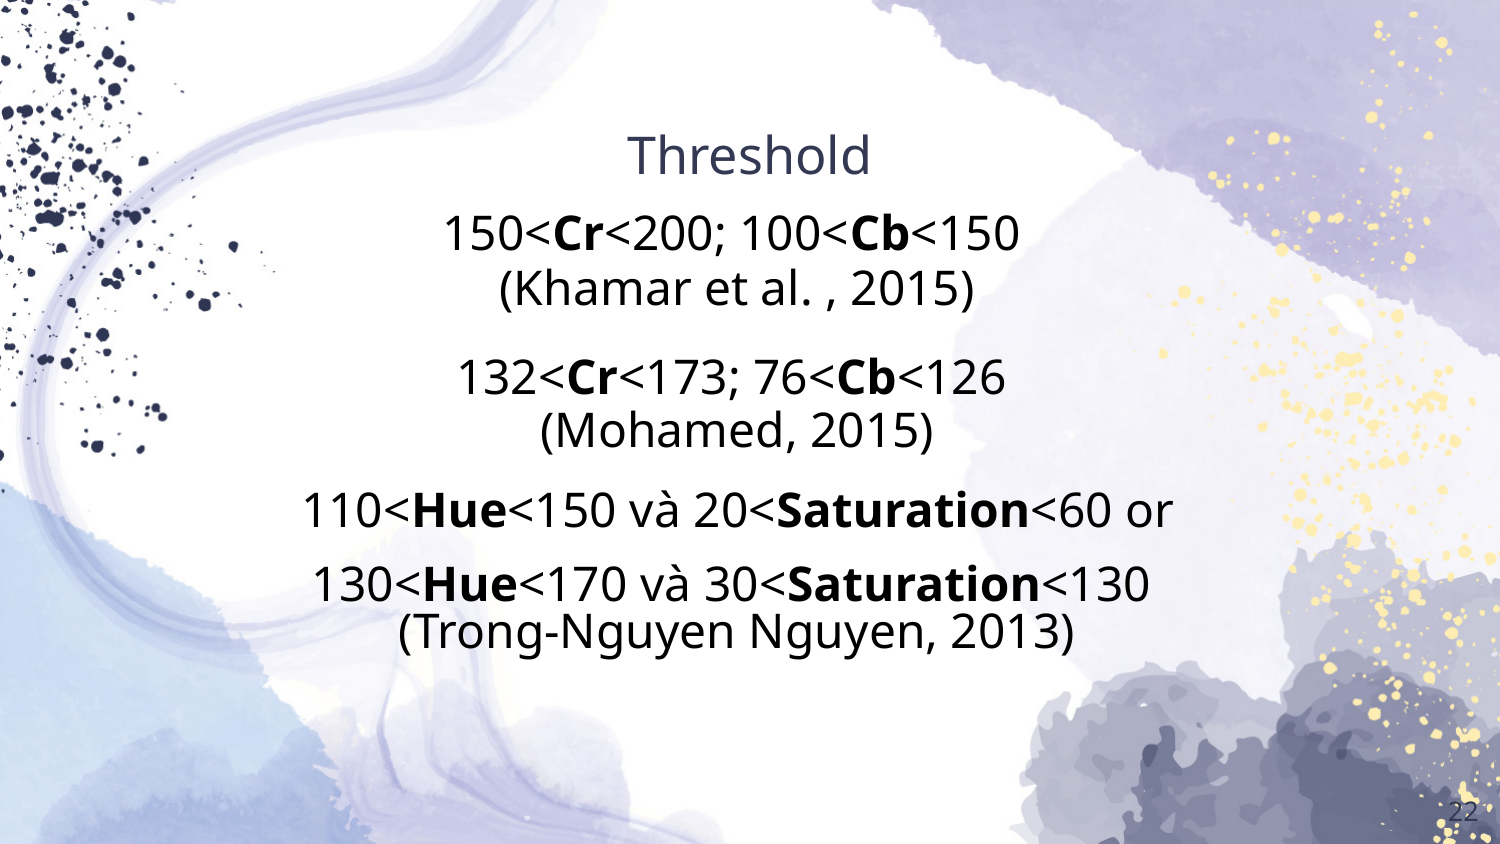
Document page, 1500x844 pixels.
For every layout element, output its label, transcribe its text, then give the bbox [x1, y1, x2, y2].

text_box 150<Cr<200; 100<Cb<150 (Khamar et al. , 2015) 132<Cr<173; 76<Cb<126 (Mohamed, 2015) 110<Hue<150 và 20<Saturation<60 or 130<Hue<170 và 30<Saturation<130 (Trong-Nguyen Nguyen, 2013) [175, 230, 1300, 665]
text_box Threshold [165, 107, 1335, 231]
text_box <number> [1403, 779, 1494, 844]
picture [0, 0, 1500, 844]
